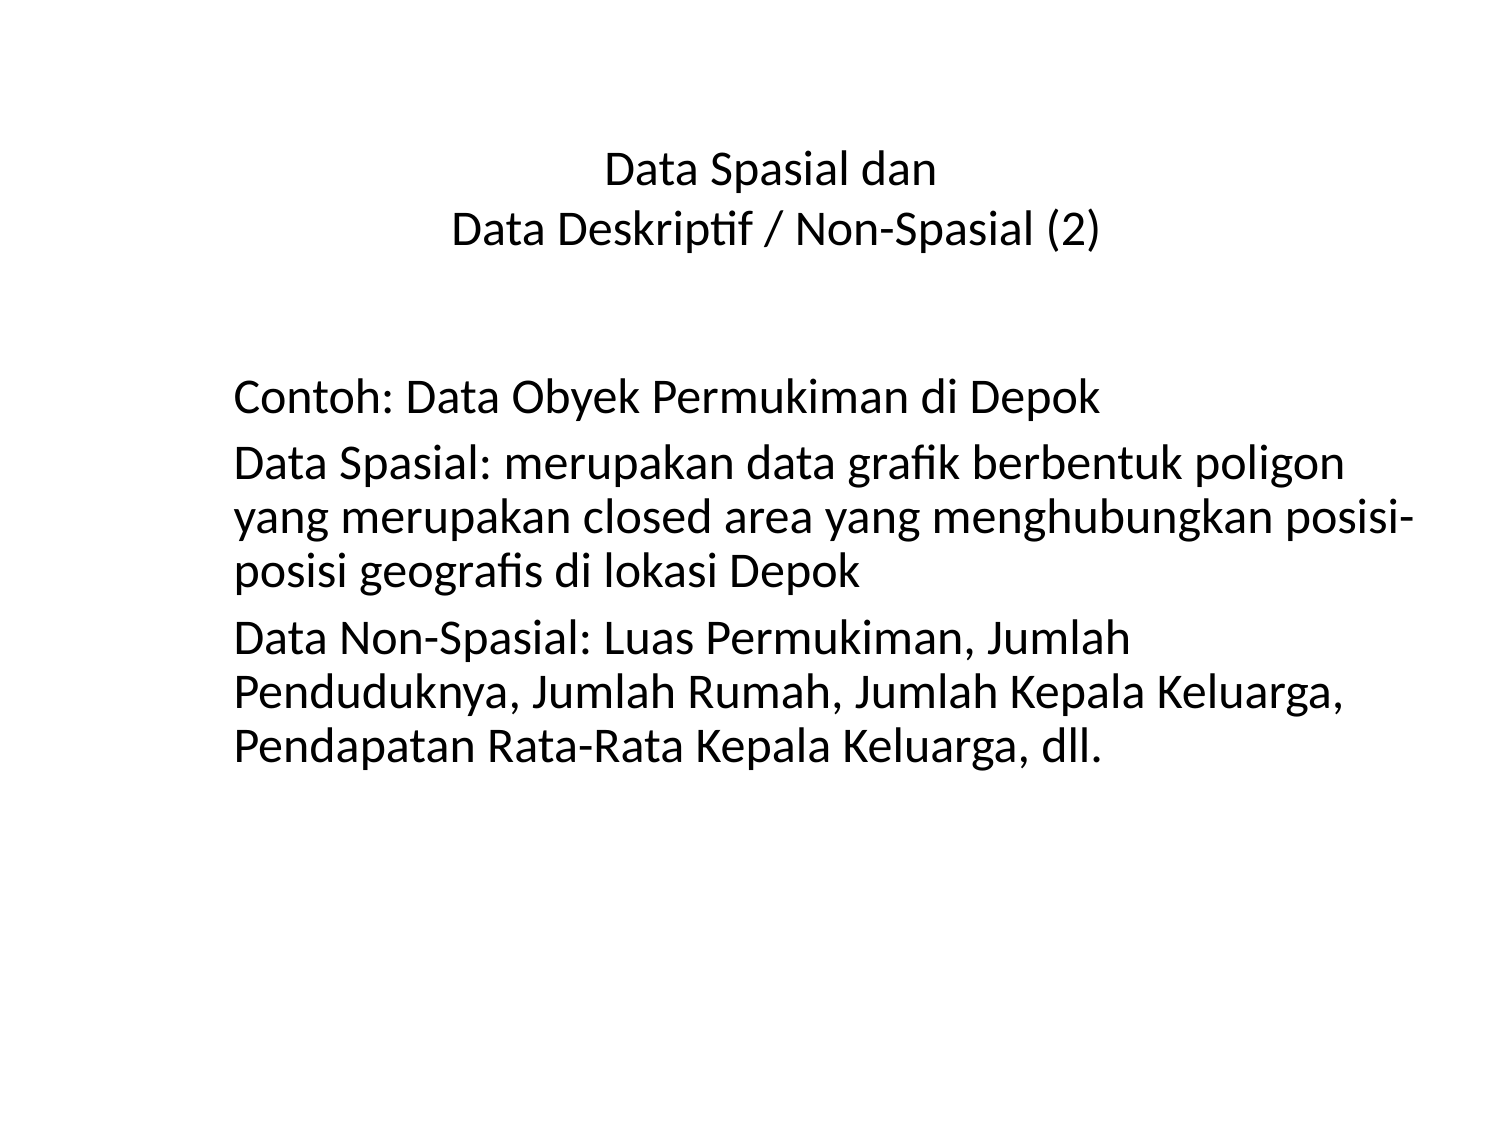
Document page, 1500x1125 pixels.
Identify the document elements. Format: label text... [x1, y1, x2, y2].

title Data Spasial dan Data Deskriptif / Non-Spasial (2) [137, 101, 1416, 289]
list Contoh: Data Obyek Permukiman di Depok Data Spasial: merupakan data grafik berbentuk poligon yang merupakan closed area yang menghubungkan posisi-posisi geografis di lokasi Depok Data Non-Spasial: Luas Permukiman, Jumlah Penduduknya, Jumlah Rumah, Jumlah Kepala Keluarga, Pendapatan Rata-Rata Kepala Keluarga, dll. [162, 362, 1438, 1038]
